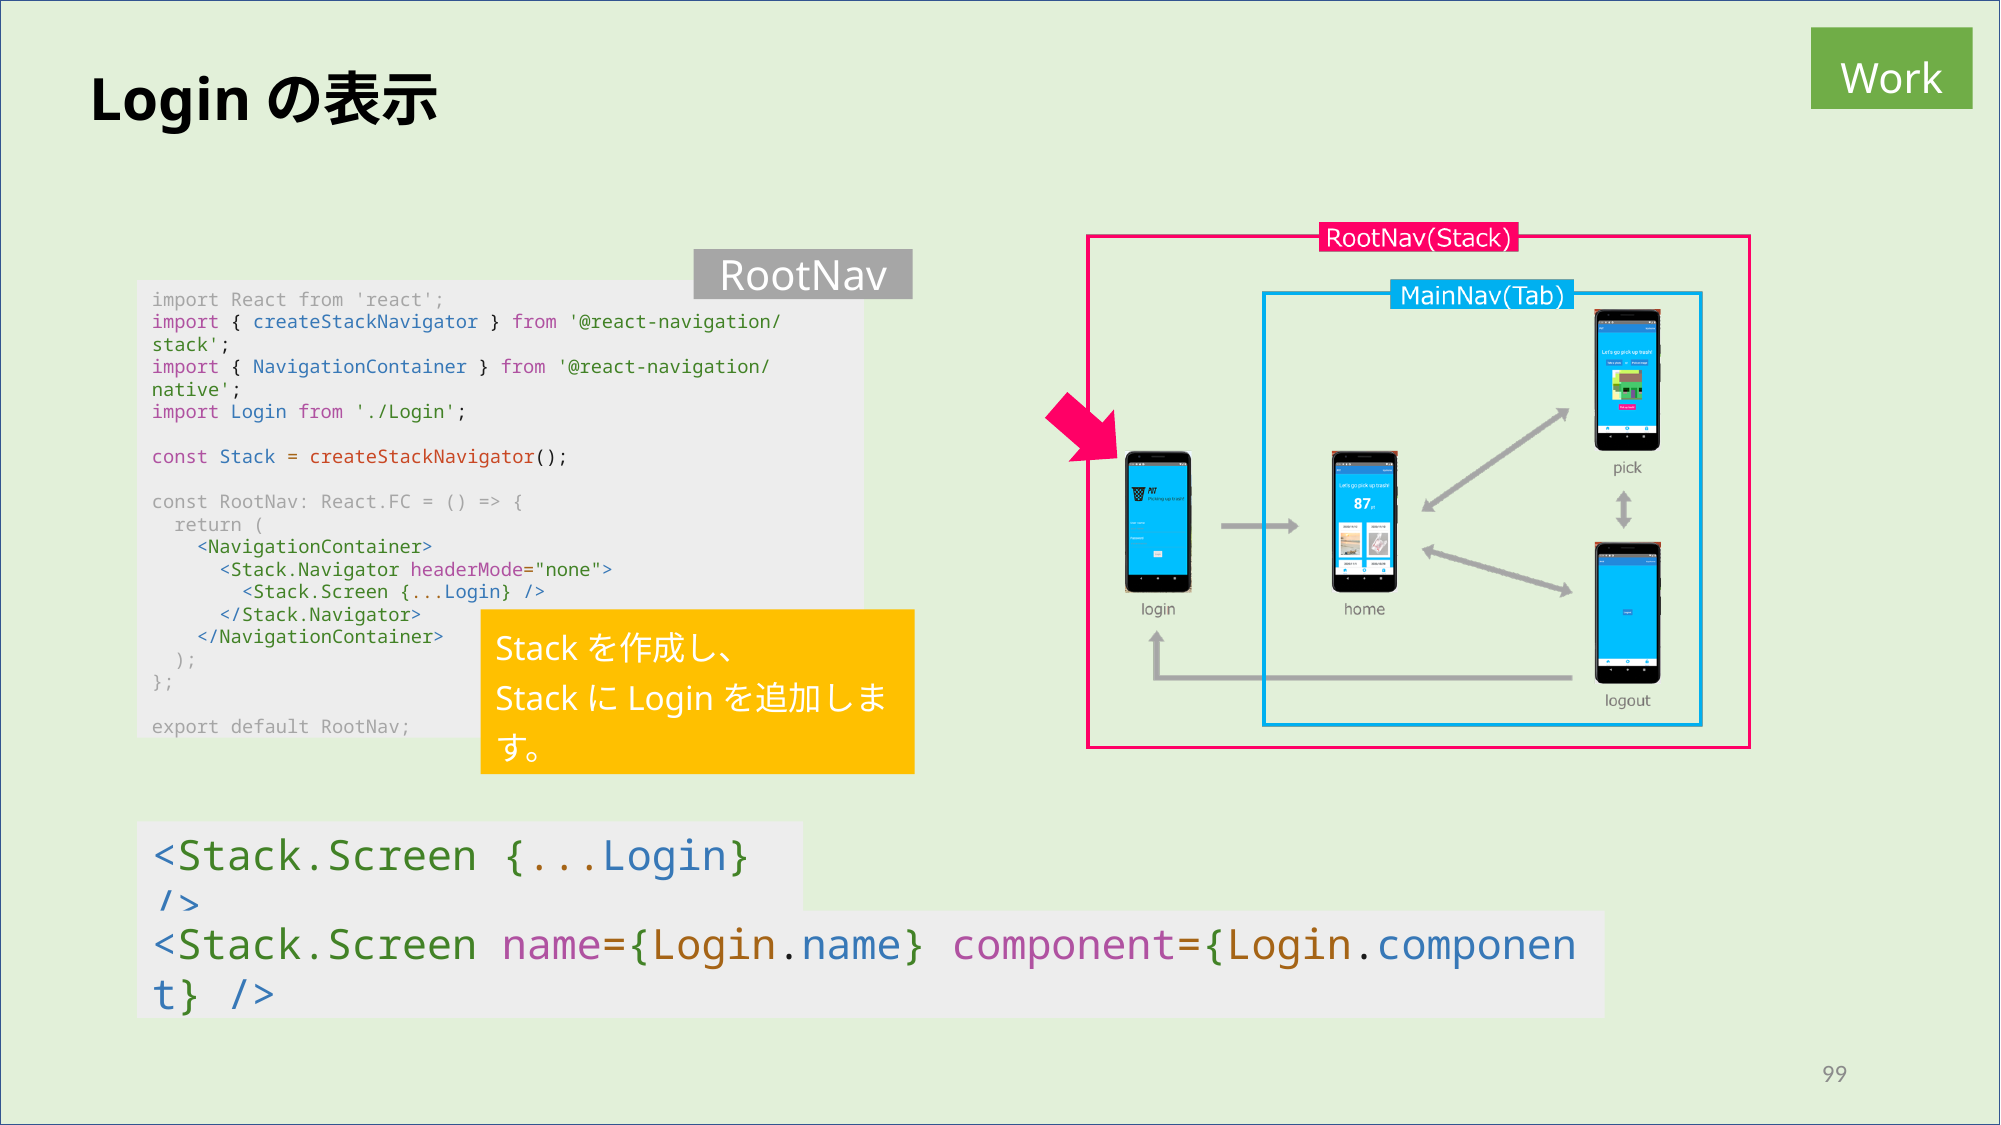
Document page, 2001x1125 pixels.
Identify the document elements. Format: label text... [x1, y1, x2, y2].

text_box [1044, 392, 1086, 462]
text_box RootNav [693, 249, 913, 300]
slide_number 99 [1412, 1042, 1863, 1103]
text_box <Stack.Screen {...Login} /> [137, 821, 804, 910]
text_box import React from 'react'; import { createStackNavigator } from '@react-navigation/stack'; import { NavigationContainer } from '@react-navigation/native'; import Login from './Login'; const Stack = createStackNavigator(); const RootNav: React.FC = () => { return ( <NavigationContainer> <Stack.Navigator headerMode="none"> <Stack.Screen {...Login} /> </Stack.Navigator> </NavigationContainer> ); }; export default RootNav; [137, 280, 864, 738]
text_box Loginの表示 [74, 54, 1454, 140]
text_box Stackを作成し、 StackにLoginを追加します。 [480, 609, 915, 775]
text_box Work [1811, 27, 1973, 109]
text_box [0, 0, 2000, 1125]
picture [1086, 214, 1751, 749]
text_box <Stack.Screen name={Login.name} component={Login.component} /> [137, 910, 1605, 1018]
